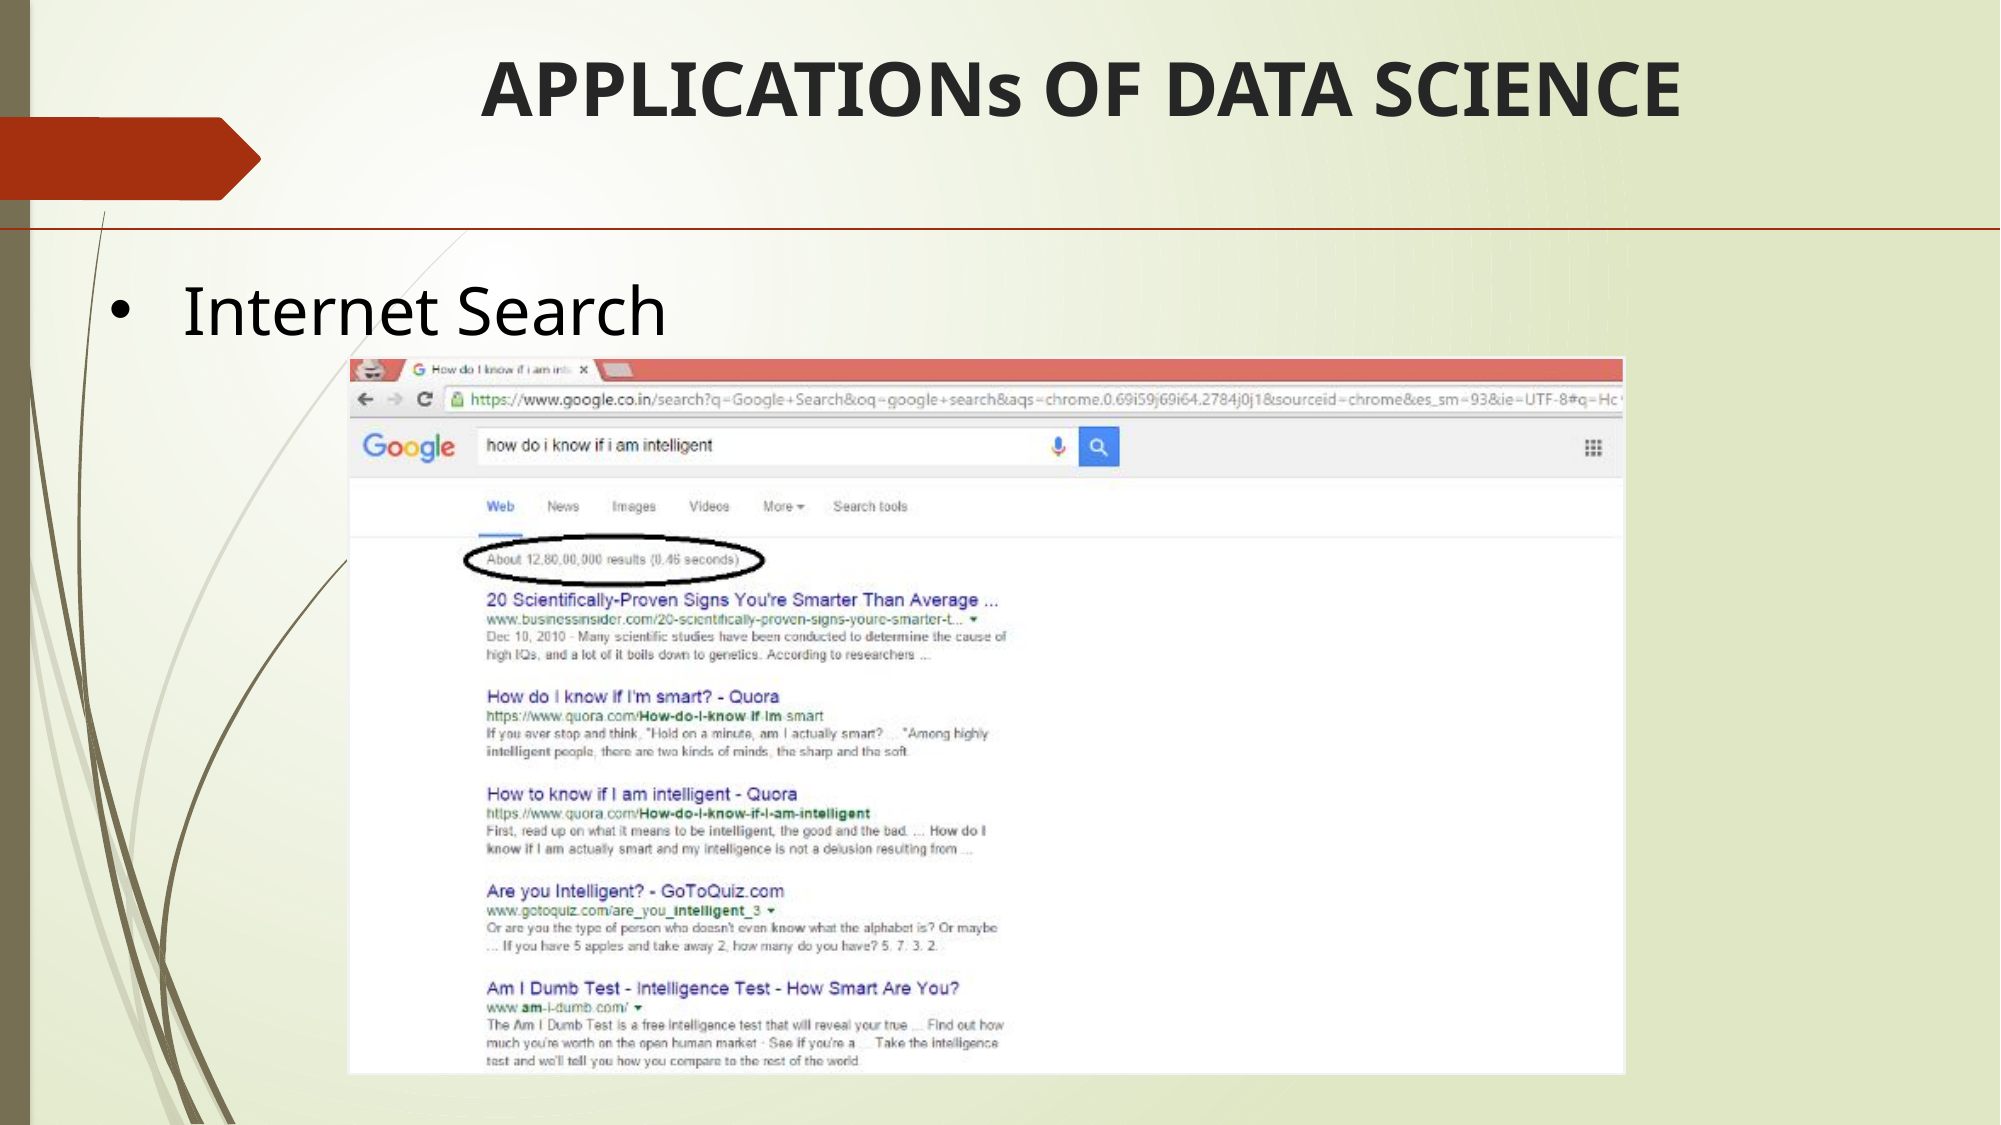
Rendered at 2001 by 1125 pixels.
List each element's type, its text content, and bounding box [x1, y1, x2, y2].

text_box Internet Search [94, 261, 1879, 357]
title APPLICATIONs OF DATA SCIENCE [466, 34, 1879, 228]
text_box [347, 356, 1626, 1075]
title APPLICATIONs OF DATA SCIENCE [466, 239, 1879, 247]
